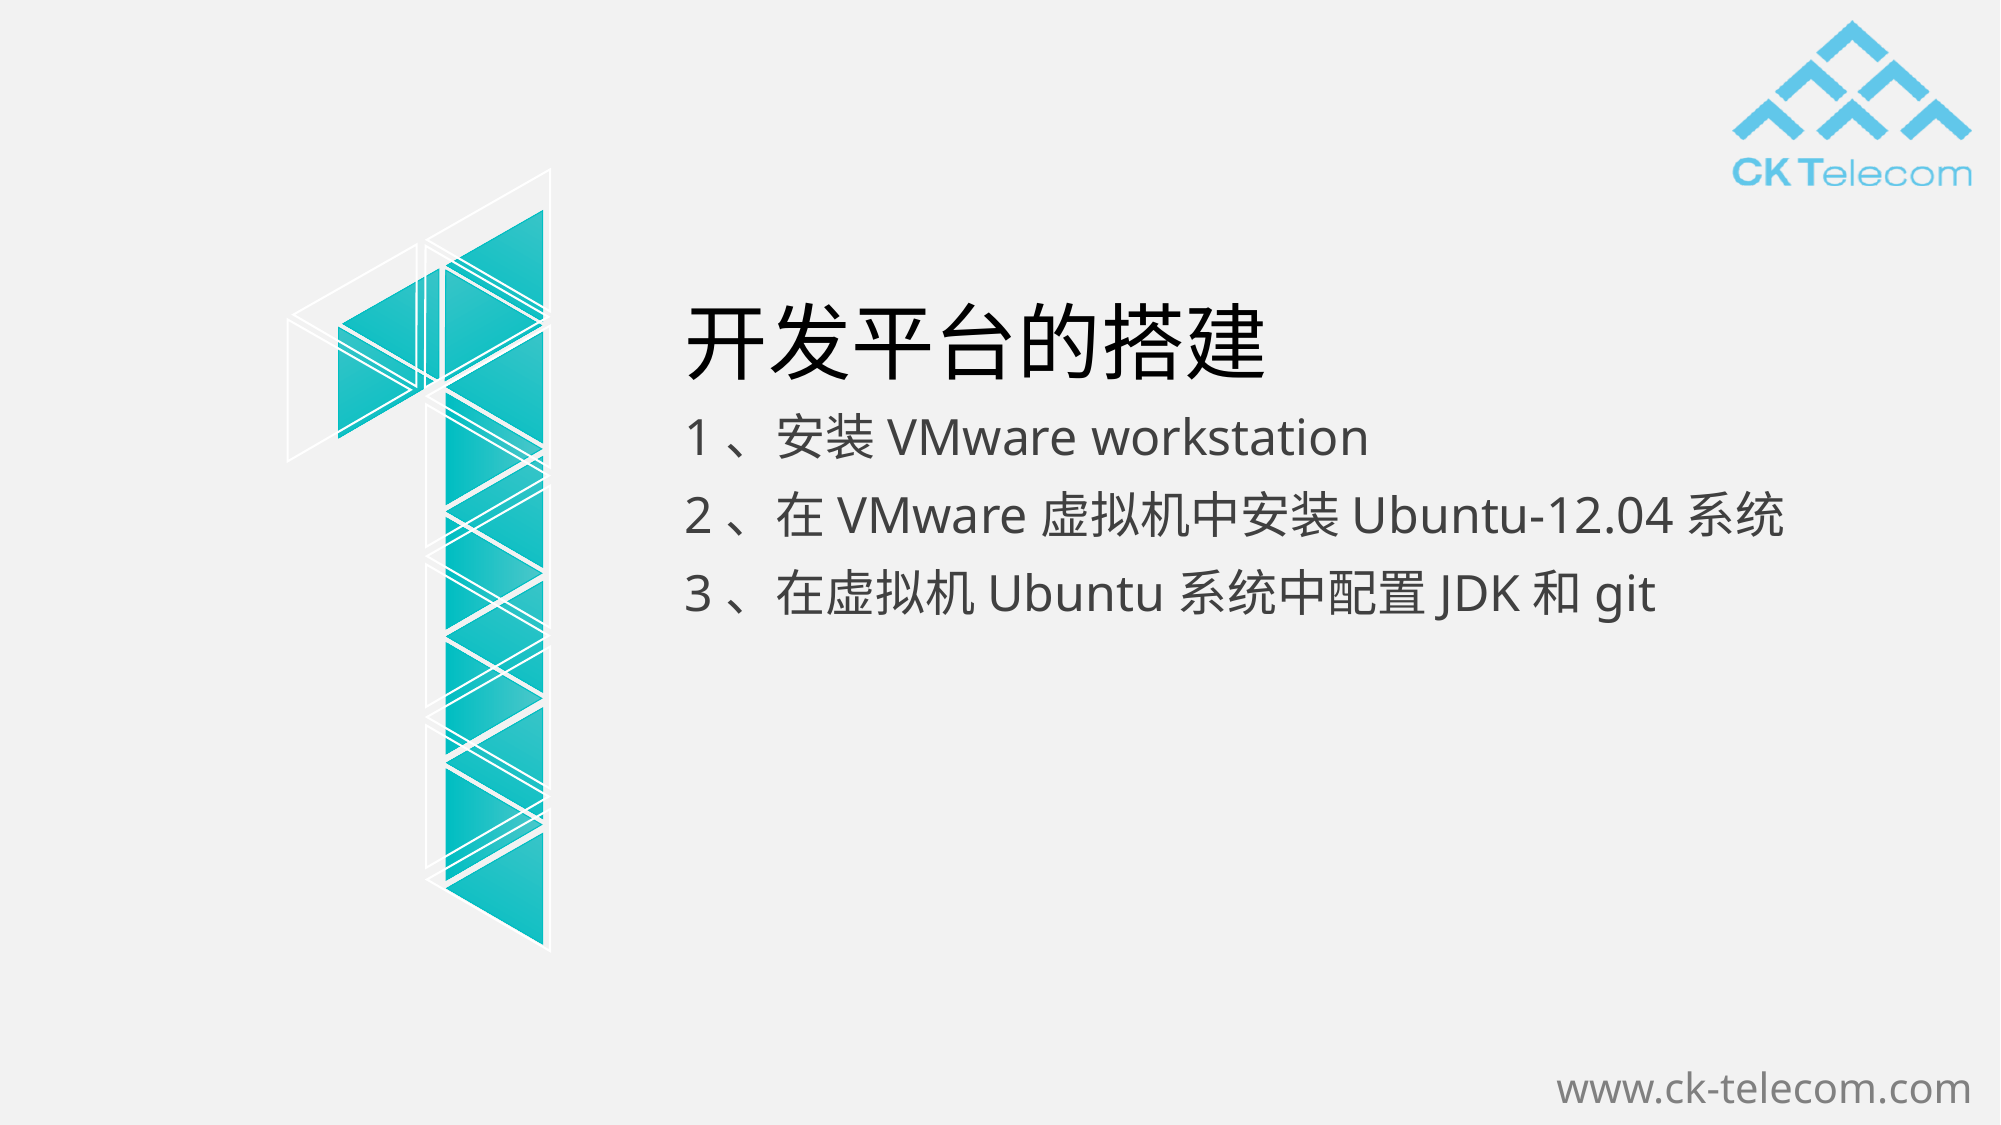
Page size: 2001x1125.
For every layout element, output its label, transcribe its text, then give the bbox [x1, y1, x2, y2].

text_box www.ck-telecom.com [1541, 1054, 1988, 1120]
picture [1732, 20, 1972, 187]
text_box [247, 161, 591, 924]
list 1、安装VMware workstation 2、在VMware虚拟机中安装Ubuntu-12.04系统 3、在虚拟机Ubuntu系统中配置JDK和git [670, 379, 1943, 628]
list 开发平台的搭建 [670, 294, 1323, 379]
